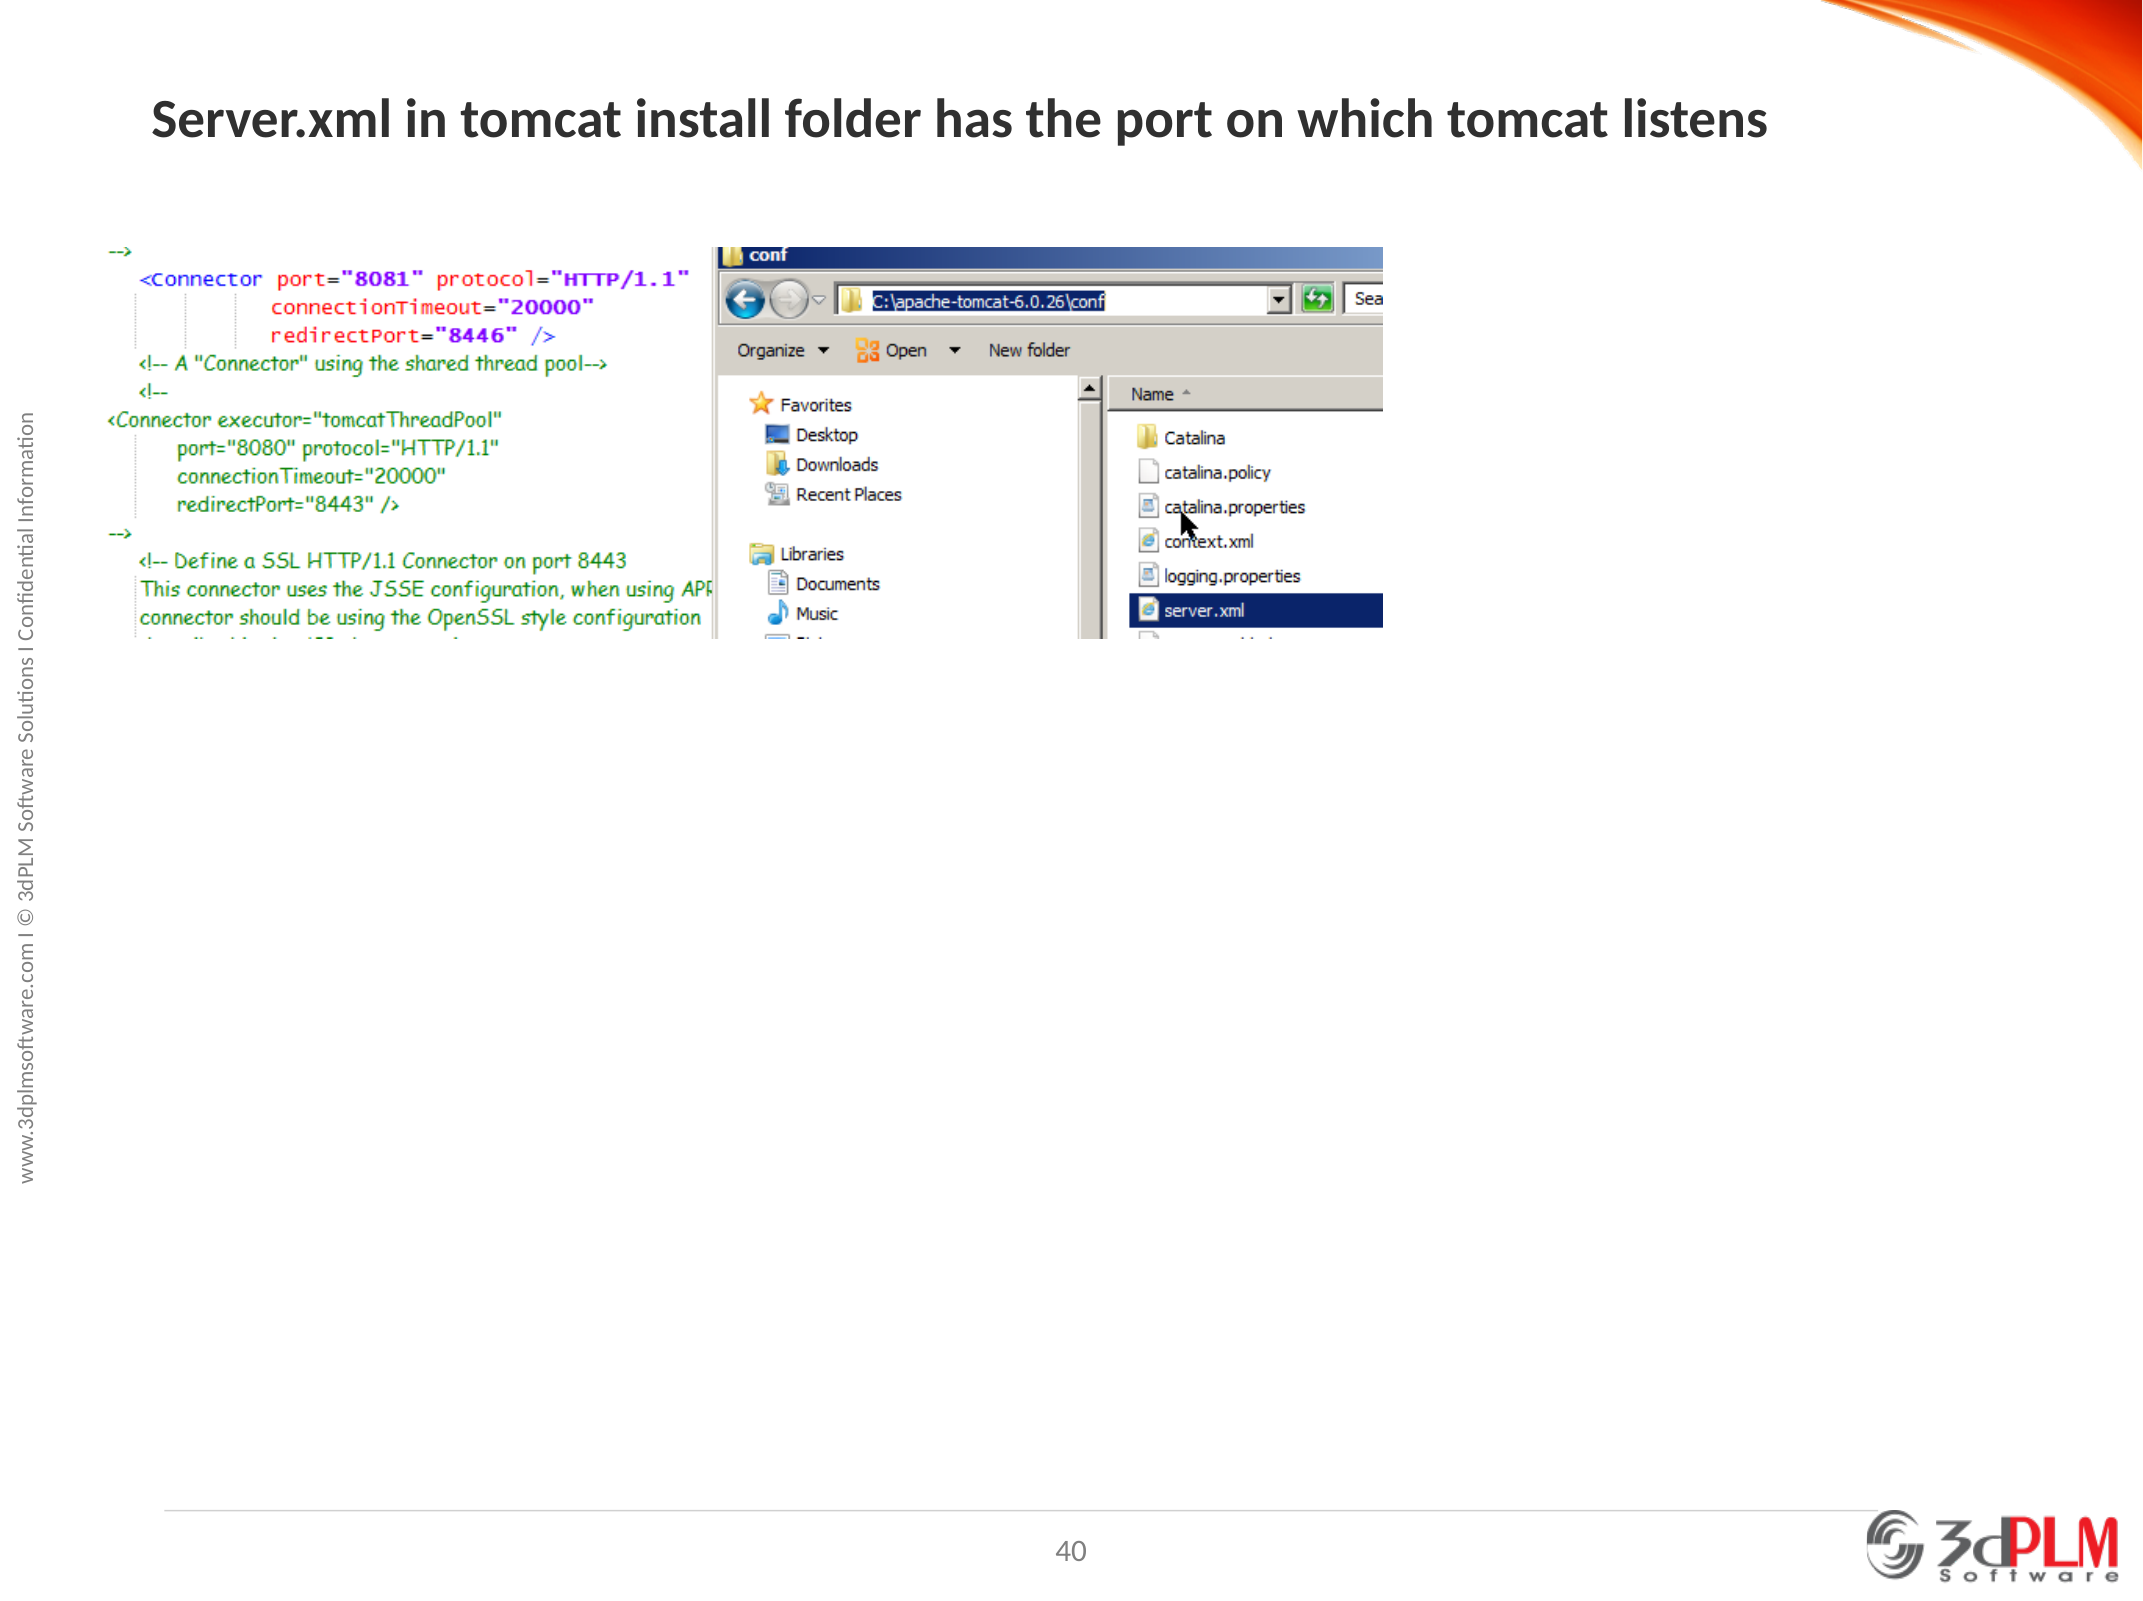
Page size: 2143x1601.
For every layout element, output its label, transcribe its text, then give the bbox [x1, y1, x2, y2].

picture [1820, 0, 2143, 173]
picture [87, 247, 1383, 639]
title Server.xml in tomcat install folder has the port on which tomcat listens [128, 51, 1950, 180]
picture [1866, 1510, 2119, 1585]
